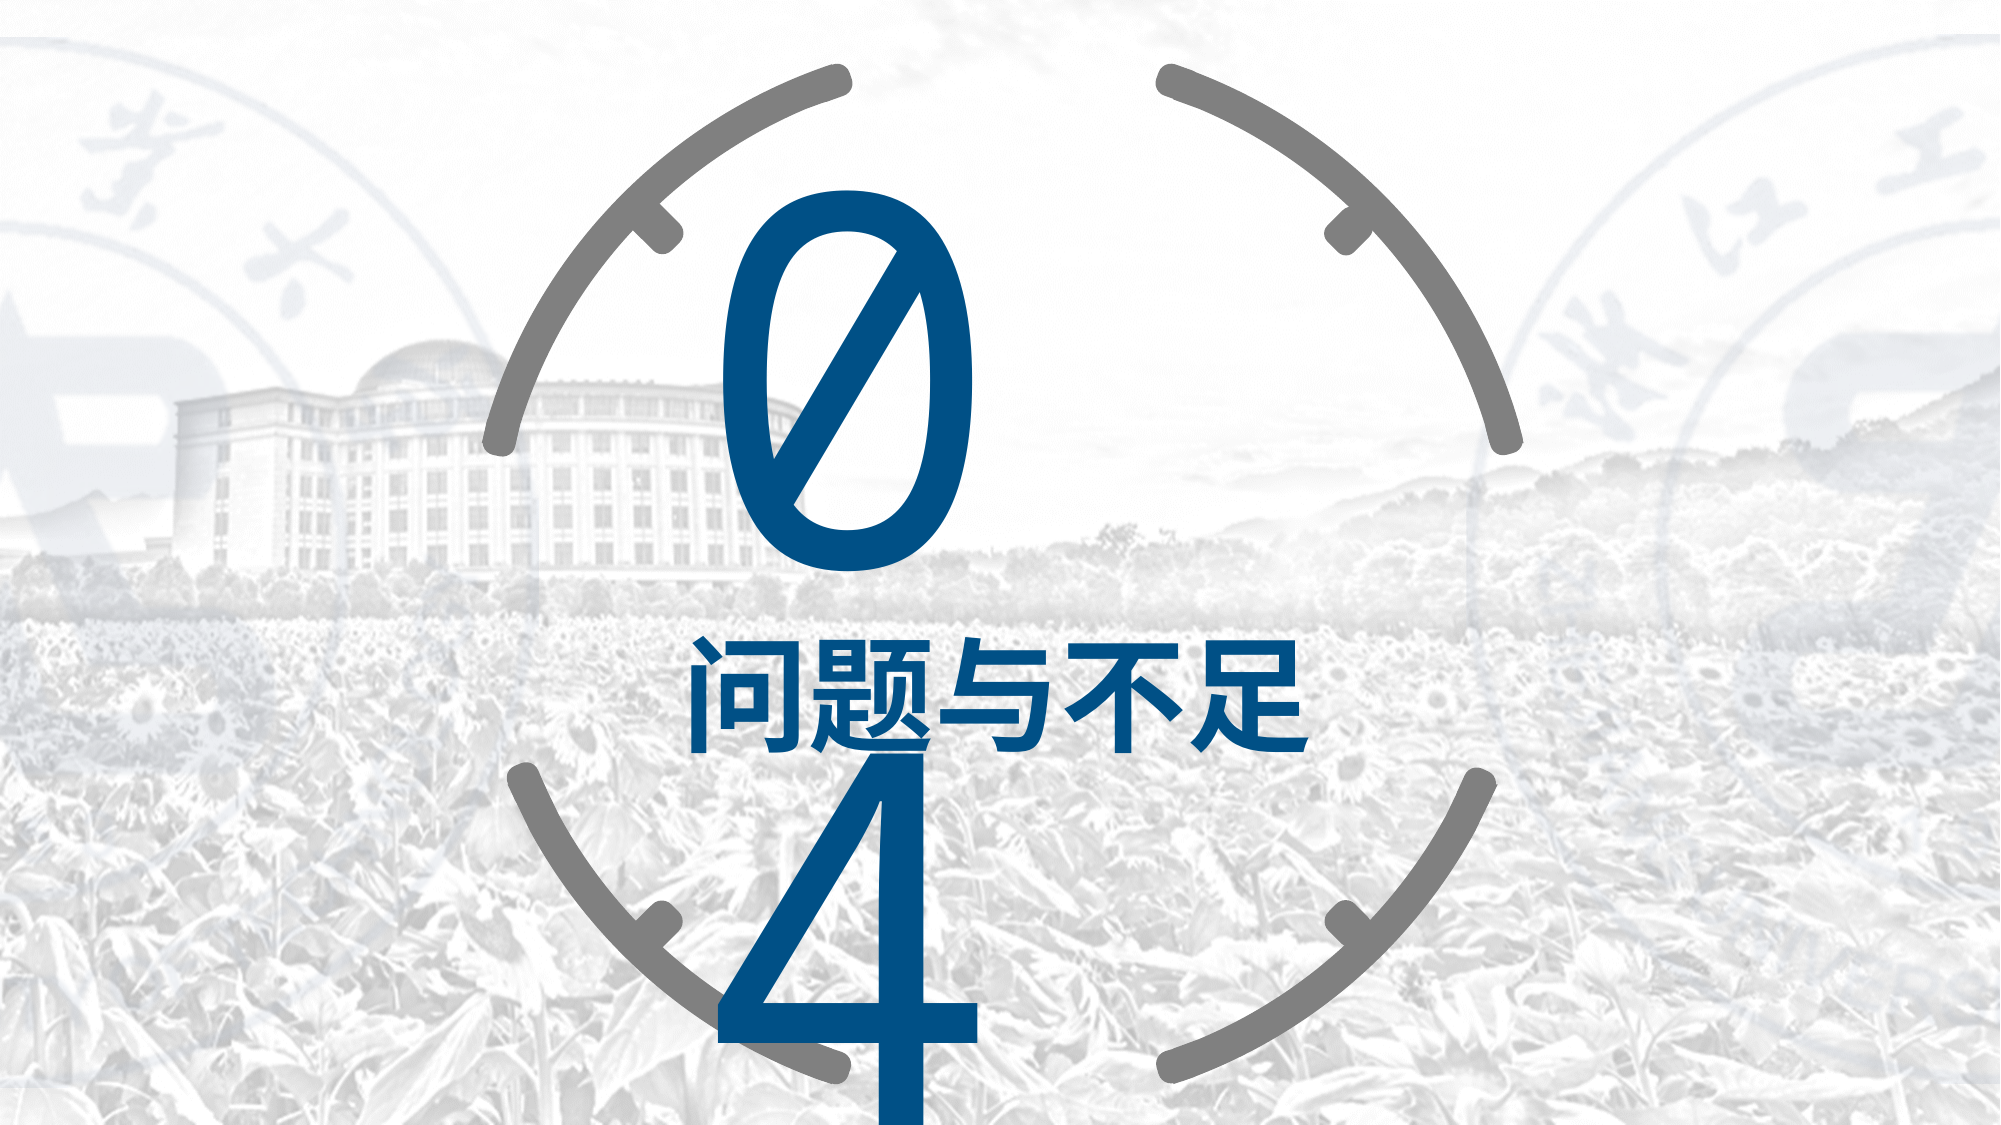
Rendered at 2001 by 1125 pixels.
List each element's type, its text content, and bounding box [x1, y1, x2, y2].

list 04 [677, 111, 1231, 612]
title 问题与不足 [642, 612, 1353, 791]
